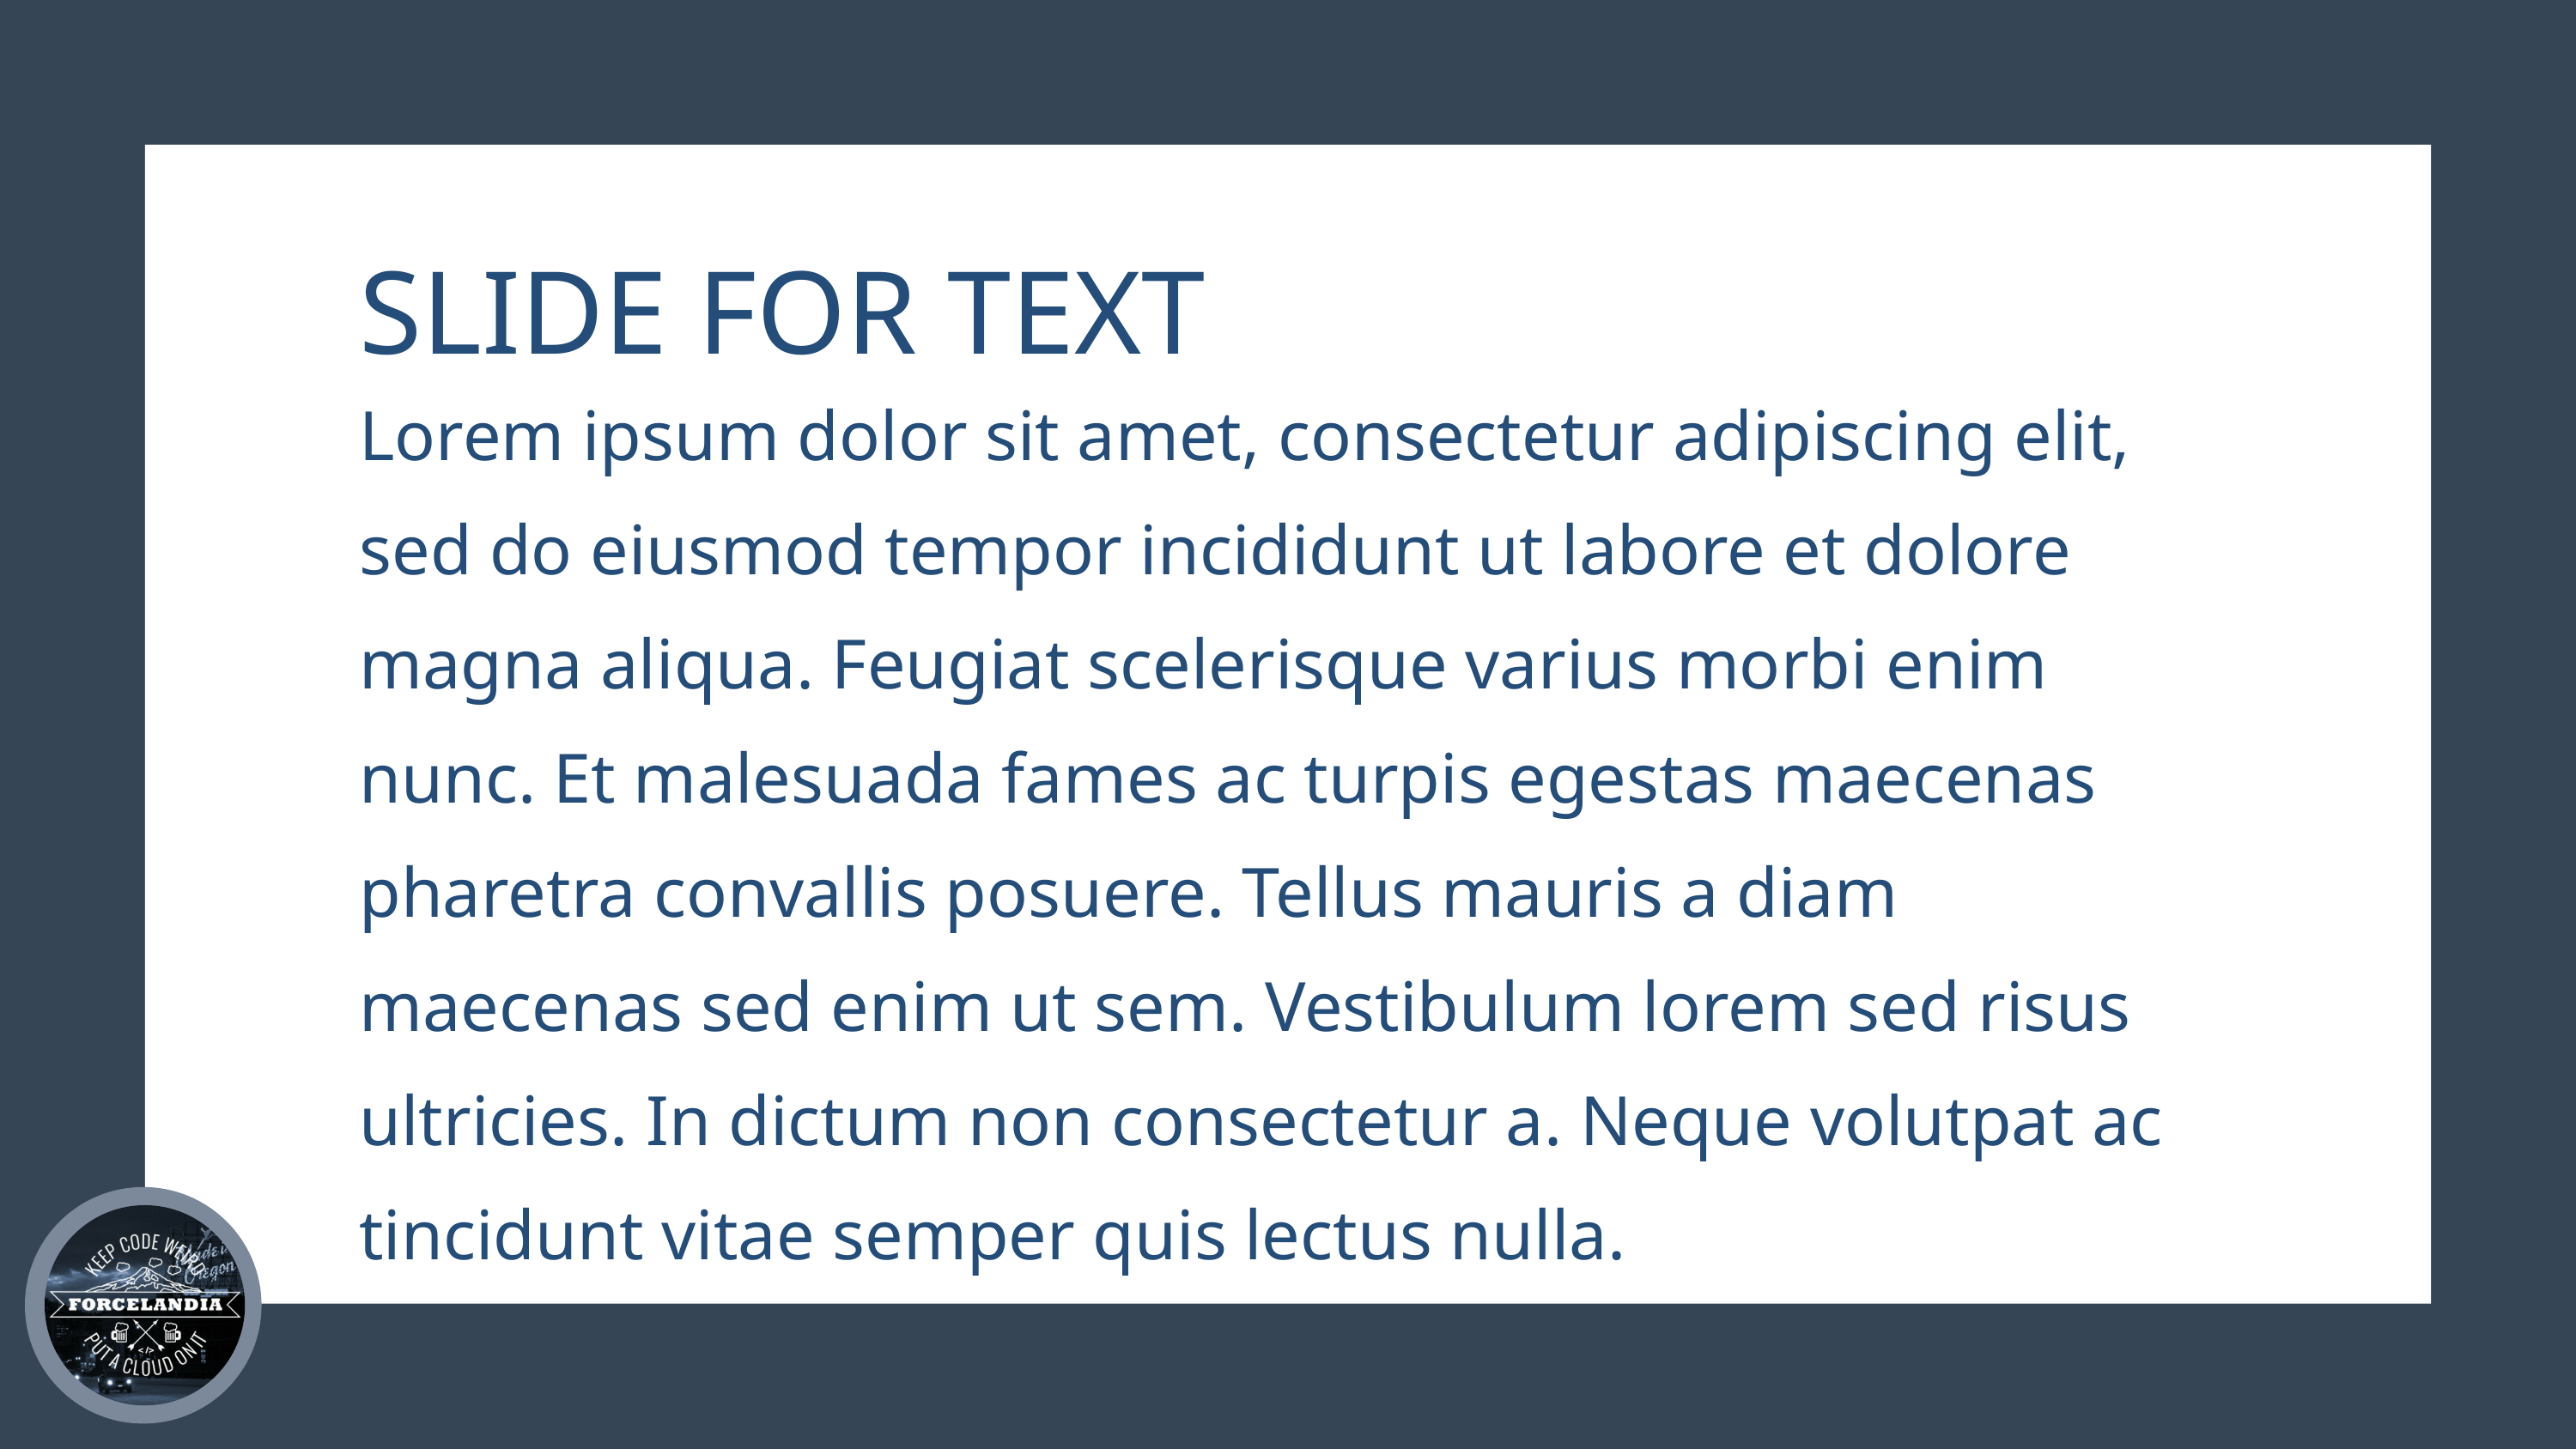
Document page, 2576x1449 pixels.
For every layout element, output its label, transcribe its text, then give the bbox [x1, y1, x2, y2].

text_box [24, 1186, 262, 1424]
text_box [144, 144, 2432, 1304]
text_box Lorem ipsum dolor sit amet, consectetur adipiscing elit, sed do eiusmod tempor incididunt ut labore et dolore magna aliqua. Feugiat scelerisque varius morbi enim nunc. Et malesuada fames ac turpis egestas maecenas pharetra convallis posuere. Tellus mauris a diam maecenas sed enim ut sem. Vestibulum lorem sed risus ultricies. In dictum non consectetur a. Neque volutpat ac tincidunt vitae semper quis lectus nulla. [359, 360, 2217, 1274]
text_box [0, 724, 2576, 1449]
text_box SLIDE FOR TEXT [359, 198, 1674, 378]
